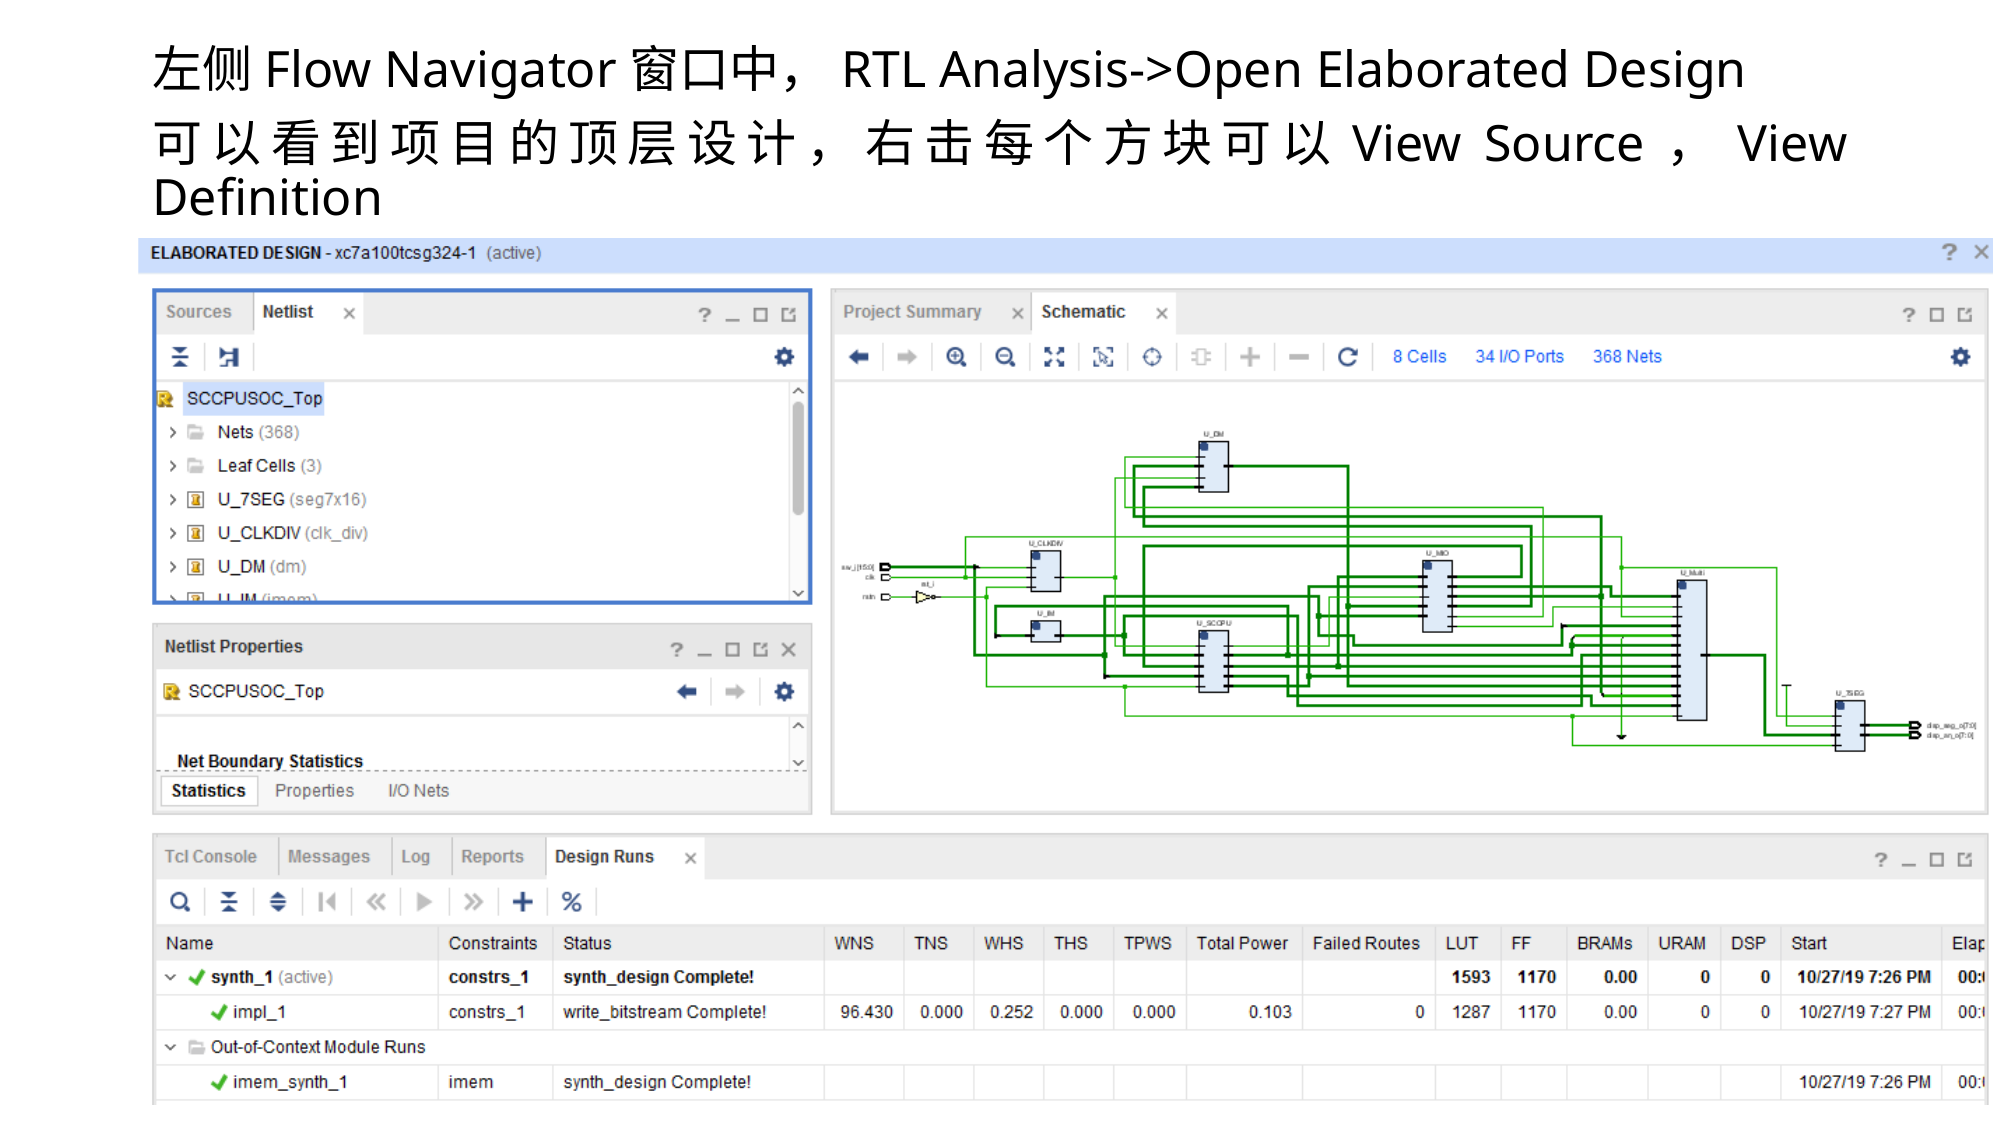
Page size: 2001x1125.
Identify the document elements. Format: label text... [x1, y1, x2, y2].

picture [137, 238, 1993, 1105]
list 左侧Flow Navigator窗口中，RTL Analysis->Open Elaborated Design 可以看到项目的顶层设计，右击每个方块可以View Source，View Definition [137, 36, 1863, 238]
